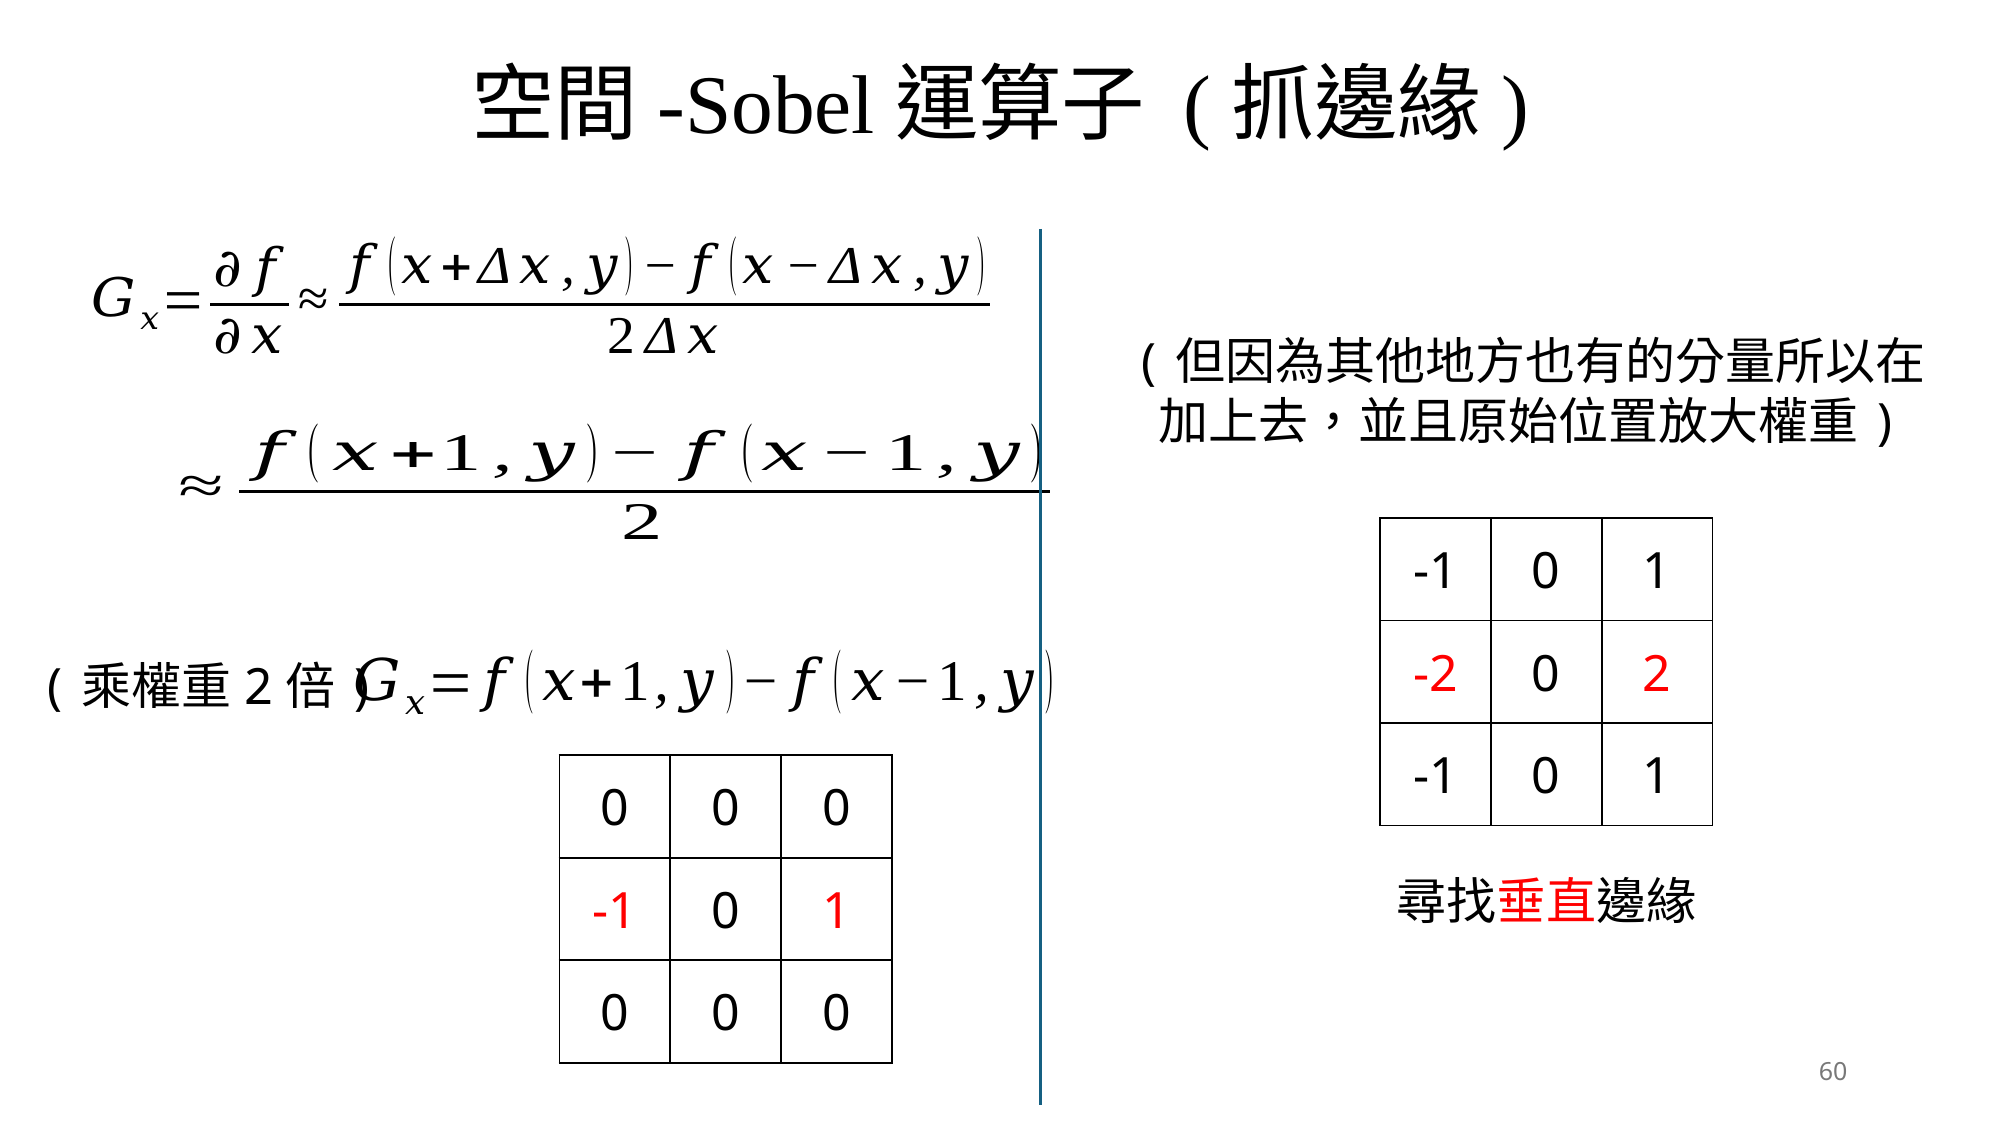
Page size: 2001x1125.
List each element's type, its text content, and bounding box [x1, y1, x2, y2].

text_box (乘權重2倍) [24, 646, 393, 722]
table_header 0 [671, 756, 780, 857]
table_cell 1 [1603, 724, 1712, 825]
text_box 空間-Sobel運算子 (抓邊緣) [0, 42, 2000, 158]
table_cell -1 [1381, 724, 1490, 825]
text_box 尋找垂直邊緣 [1381, 862, 1712, 937]
slide_number 60 [1412, 1042, 1863, 1103]
table_header 0 [782, 756, 891, 857]
table_header 0 [1492, 519, 1601, 620]
table_cell -1 [560, 859, 669, 959]
table_cell 0 [671, 859, 780, 959]
table_header 0 [560, 756, 669, 857]
table_cell 0 [560, 961, 669, 1062]
table_cell 0 [671, 961, 780, 1062]
table_cell 2 [1603, 621, 1712, 722]
table_cell 0 [1492, 724, 1601, 825]
table_cell -2 [1381, 621, 1490, 722]
table_cell 0 [782, 961, 891, 1062]
table_cell 0 [1492, 621, 1601, 722]
table_header 1 [1603, 519, 1712, 620]
table_header -1 [1381, 519, 1490, 620]
table_cell 1 [782, 859, 891, 959]
